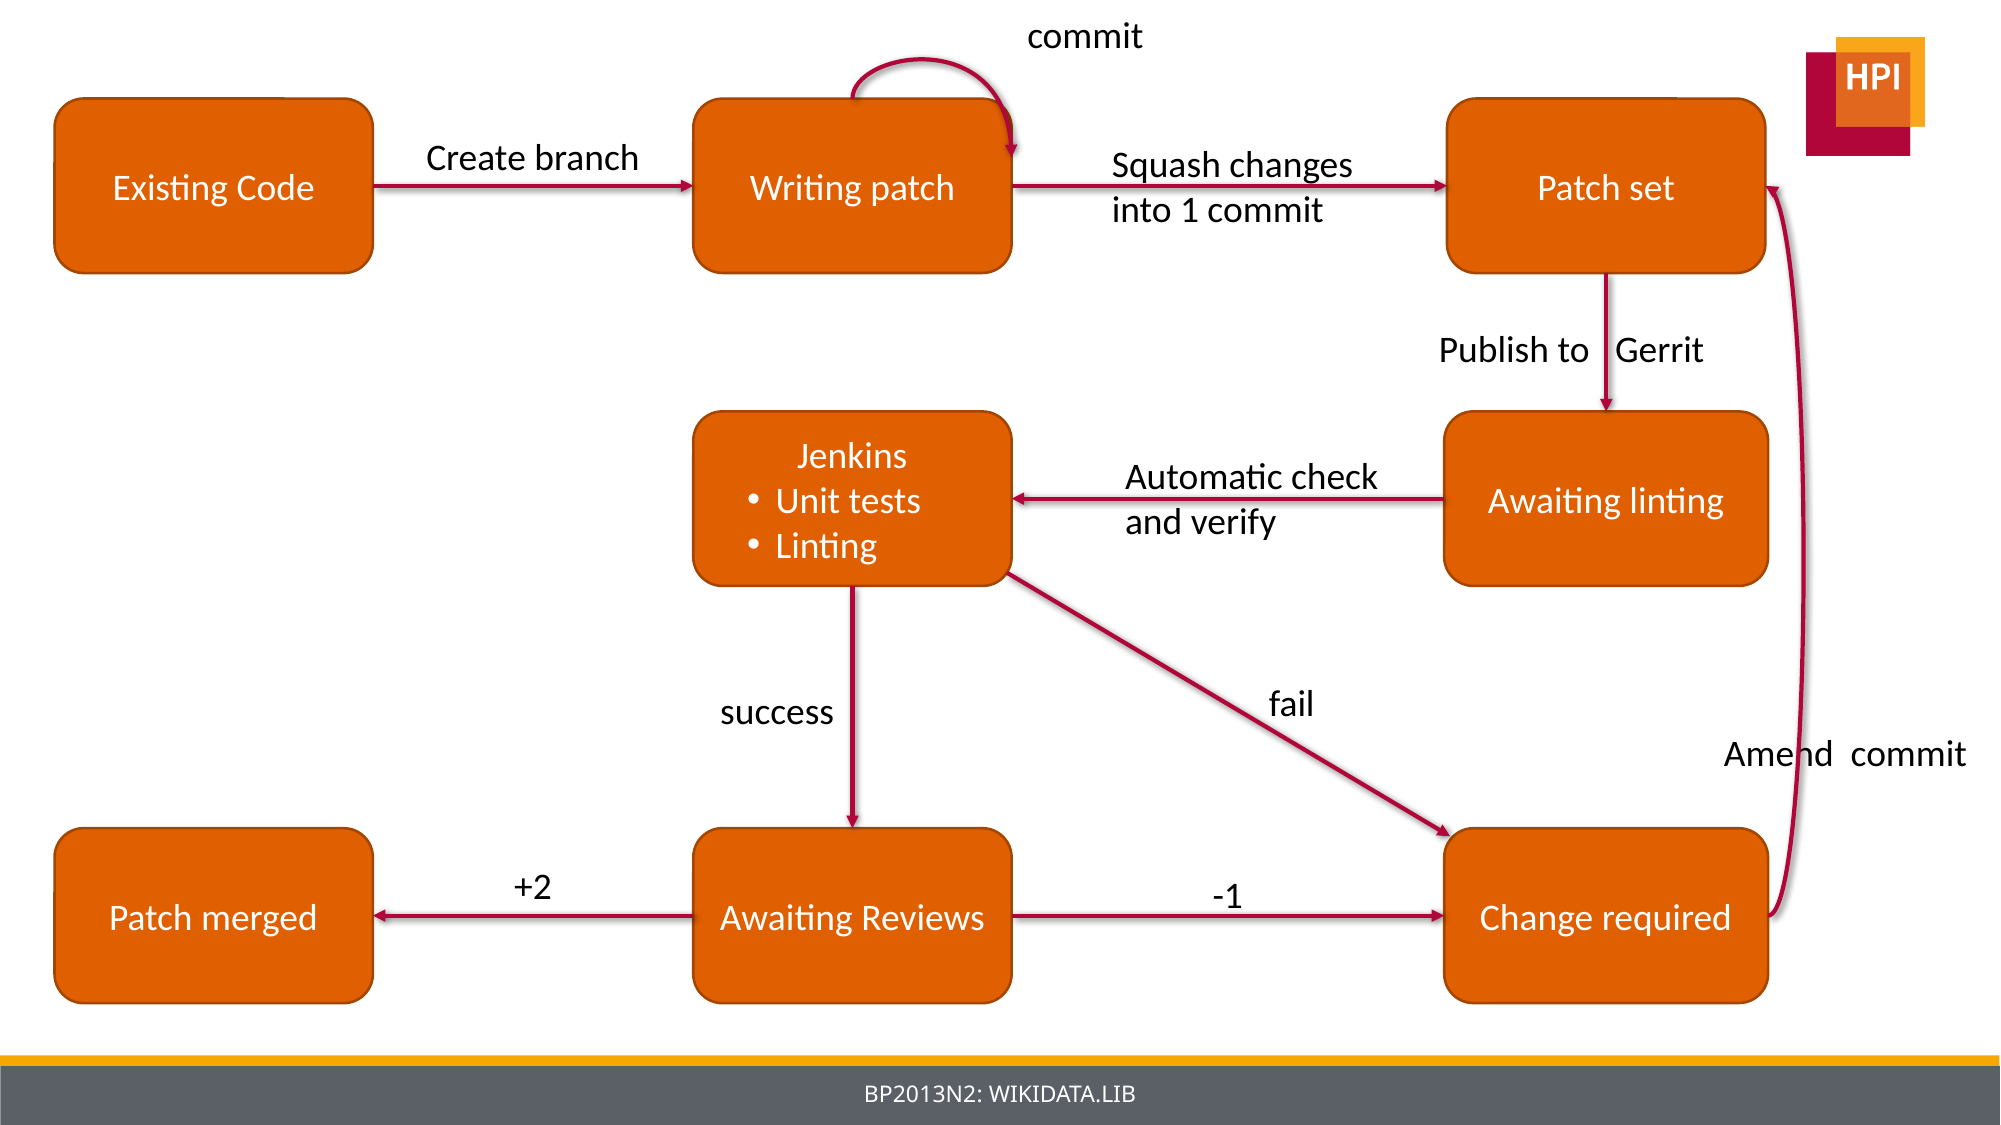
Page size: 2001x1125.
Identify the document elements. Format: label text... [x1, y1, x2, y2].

text_box Amend commit [1807, 721, 2000, 782]
text_box Squash changes into 1 commit [1097, 132, 1369, 182]
text_box Amend commit [1709, 721, 1762, 782]
picture [1806, 37, 1925, 156]
text_box Patch set [1445, 97, 1767, 275]
text_box Automatic check and verify [1110, 509, 1394, 550]
text_box Patch merged [53, 826, 375, 1005]
text_box Awaiting Reviews [691, 826, 1013, 1005]
text_box Automatic check and verify [1110, 444, 1394, 494]
text_box Amend commit [1778, 721, 1795, 782]
text_box Existing Code [53, 97, 375, 275]
text_box Publish to Gerrit [1424, 317, 1602, 378]
text_box Create branch [411, 125, 655, 181]
text_box Writing patch [691, 97, 1013, 275]
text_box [1764, 185, 1769, 917]
text_box Jenkins Unit tests Linting [691, 410, 1013, 588]
text_box Publish to Gerrit [1614, 317, 1738, 378]
text_box commit [1012, 4, 1159, 64]
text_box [1006, 572, 1451, 837]
text_box success [705, 679, 847, 740]
text_box +2 [499, 854, 567, 911]
text_box Awaiting linting [1442, 410, 1762, 588]
text_box -1 [1197, 863, 1258, 911]
text_box Change required [1442, 826, 1770, 1005]
text_box Squash changes into 1 commit [1097, 194, 1369, 238]
footer BP2013N2: WIKIDATA.LIB [238, 1065, 1763, 1125]
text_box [902, 47, 962, 209]
